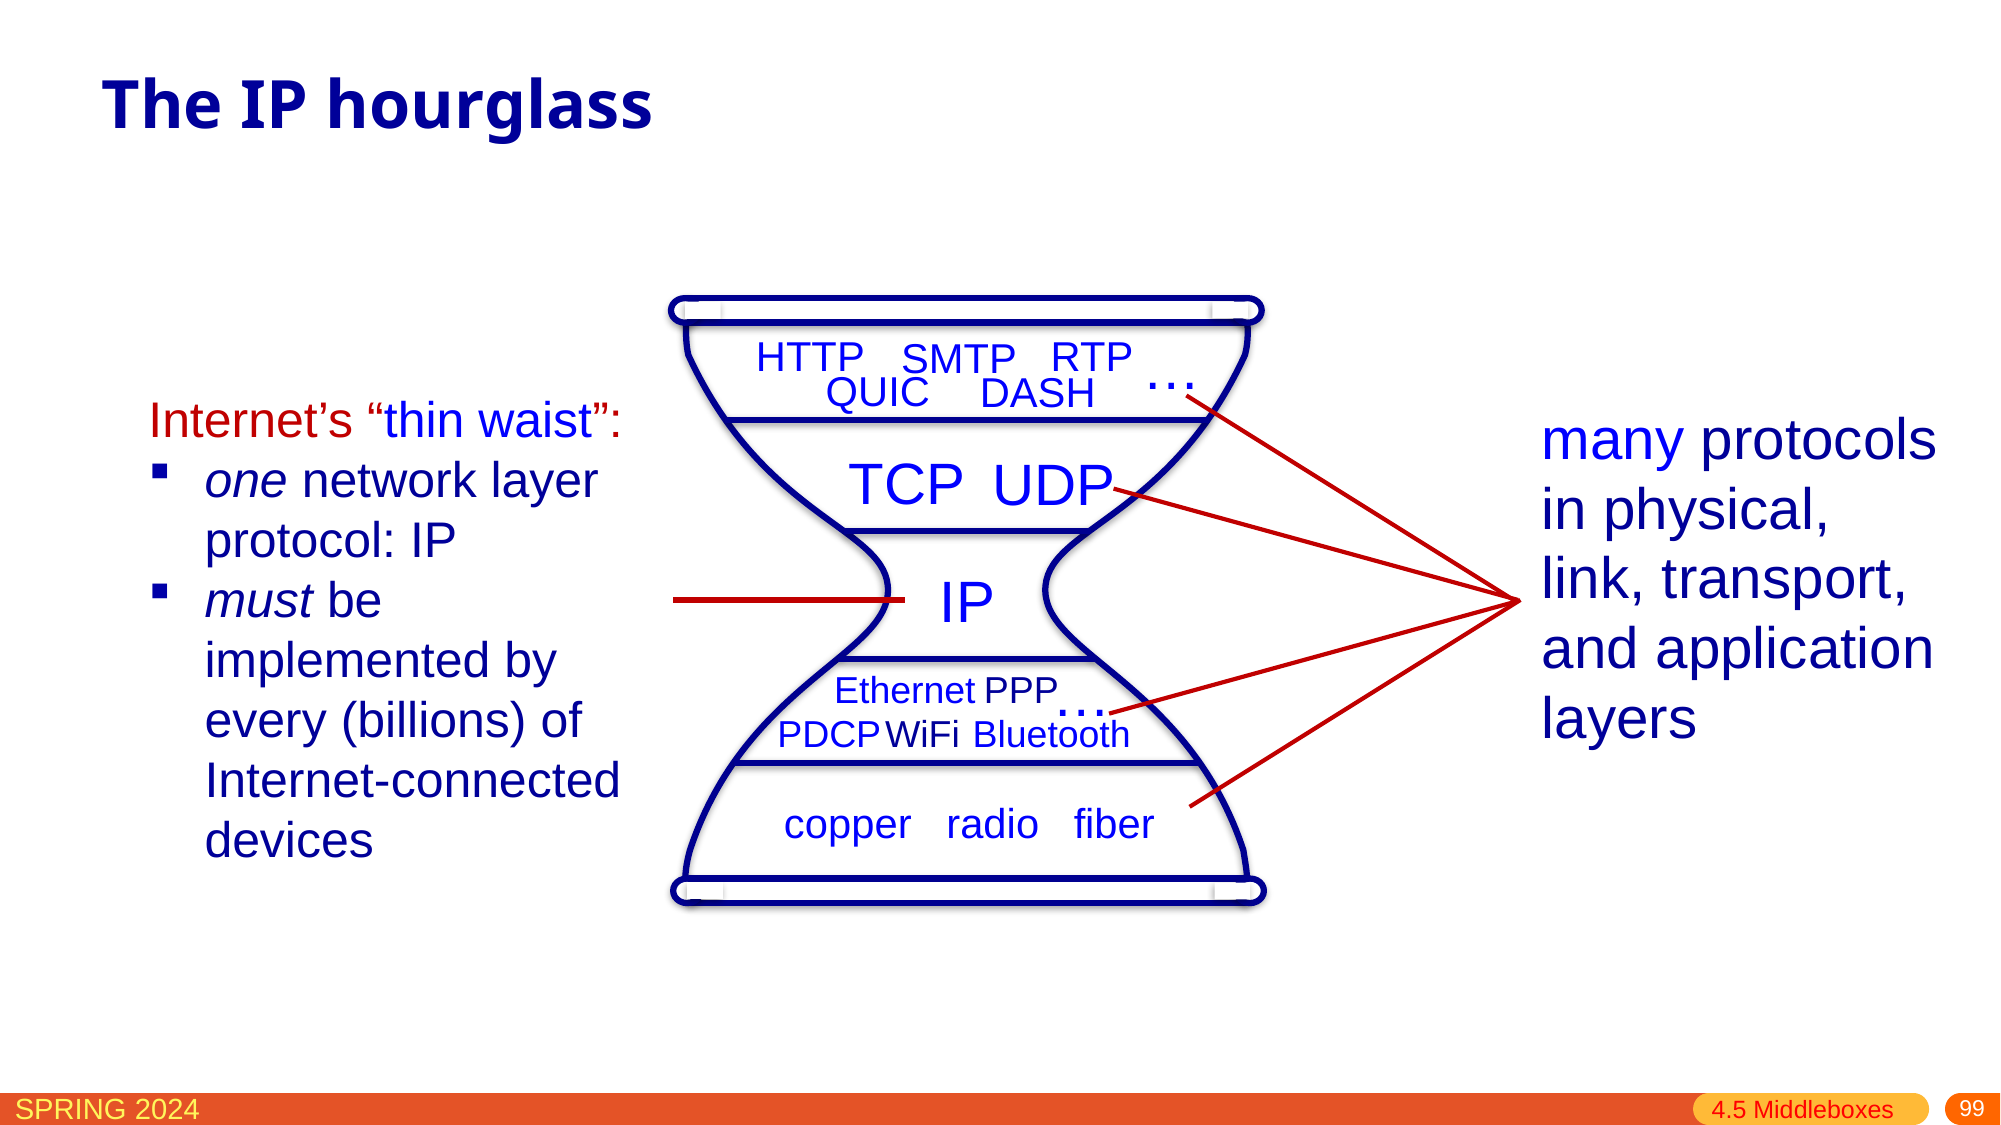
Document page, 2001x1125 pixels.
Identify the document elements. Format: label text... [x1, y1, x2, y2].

text_box 4.5 Middleboxes [1696, 1086, 1922, 1125]
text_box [133, 379, 906, 880]
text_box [670, 296, 1265, 904]
title The IP hourglass [86, 42, 1914, 161]
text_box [1108, 393, 1960, 808]
